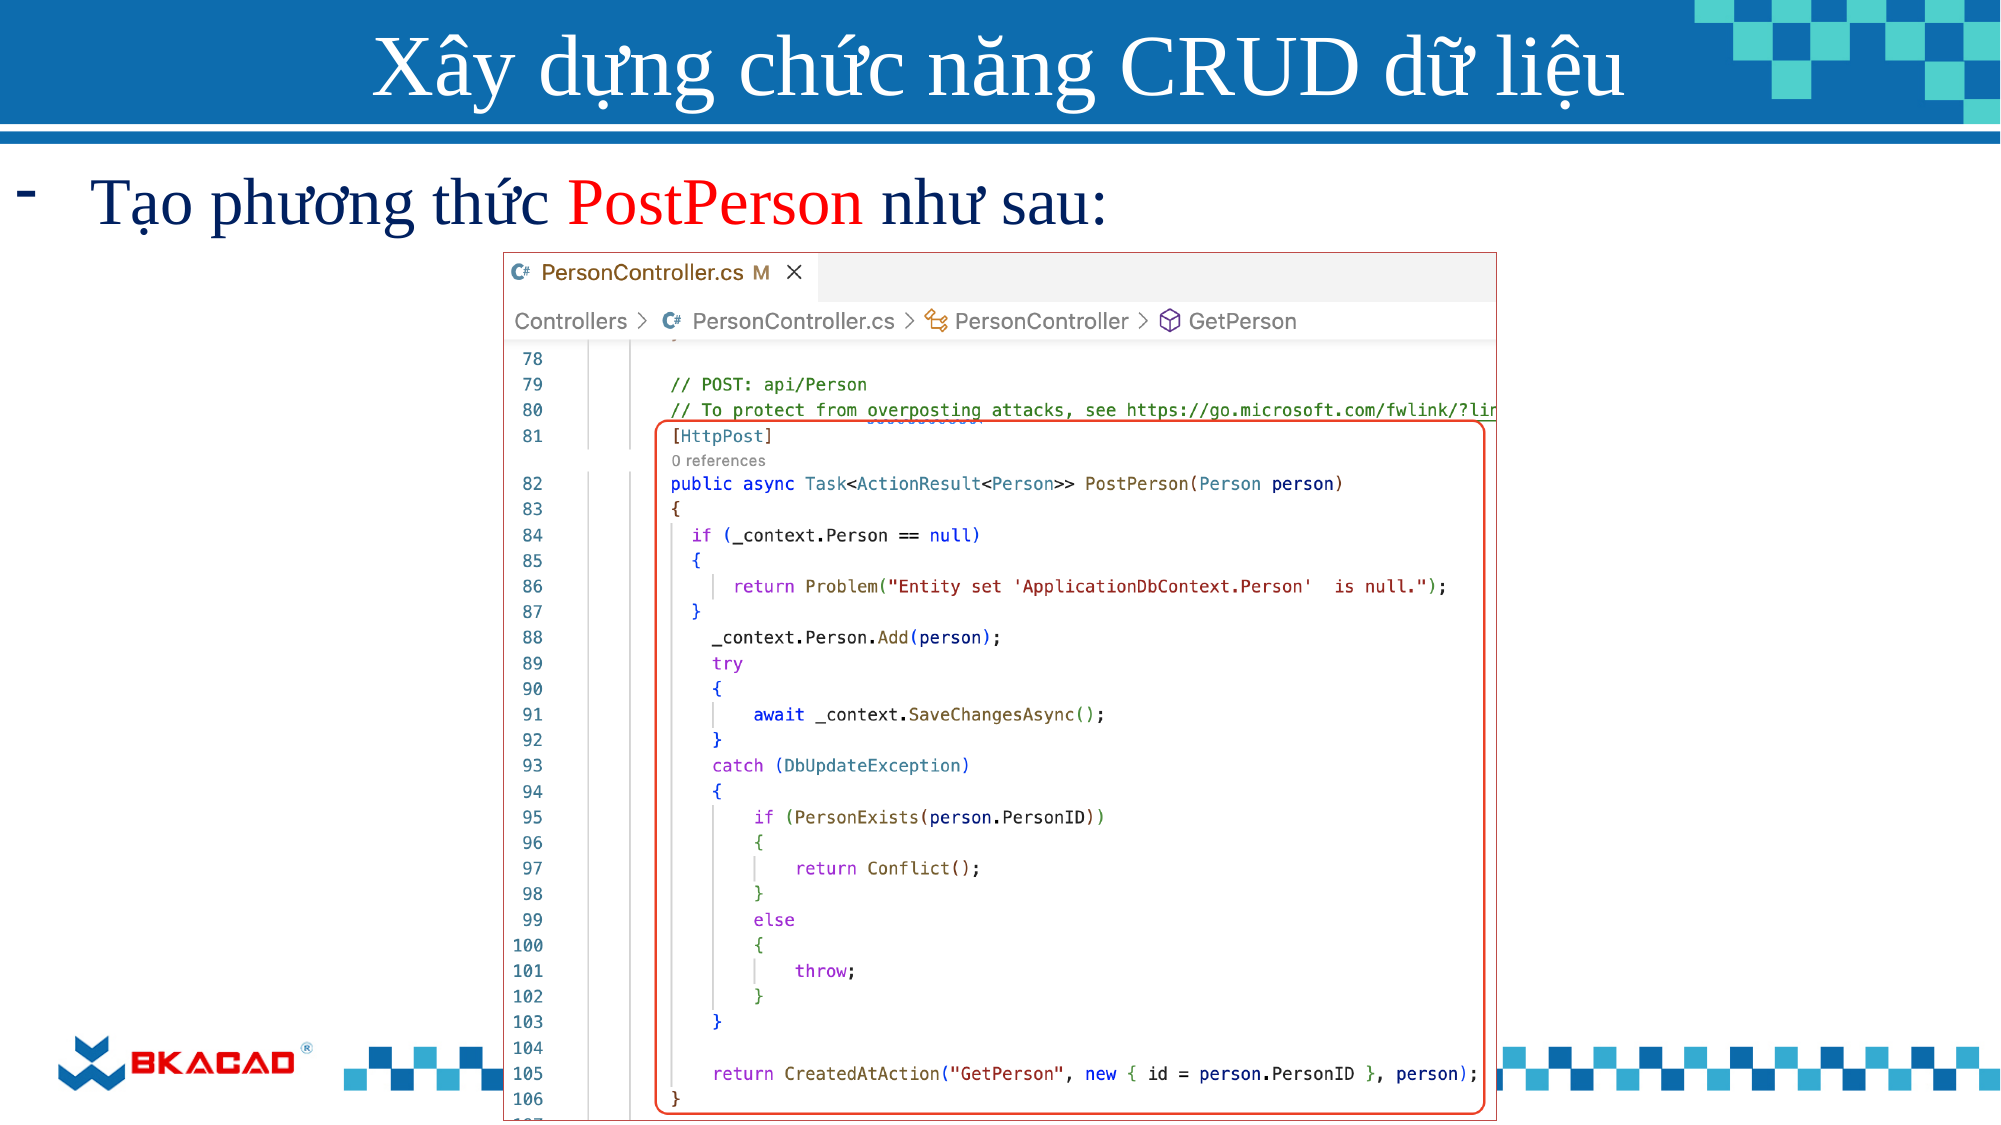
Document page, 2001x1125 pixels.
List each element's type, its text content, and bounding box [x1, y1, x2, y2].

title Xây dựng chức năng CRUD dữ liệu [0, 0, 2000, 121]
list Tạo phương thức PostPerson như sau: [0, 149, 1995, 300]
picture [0, 0, 2001, 1125]
